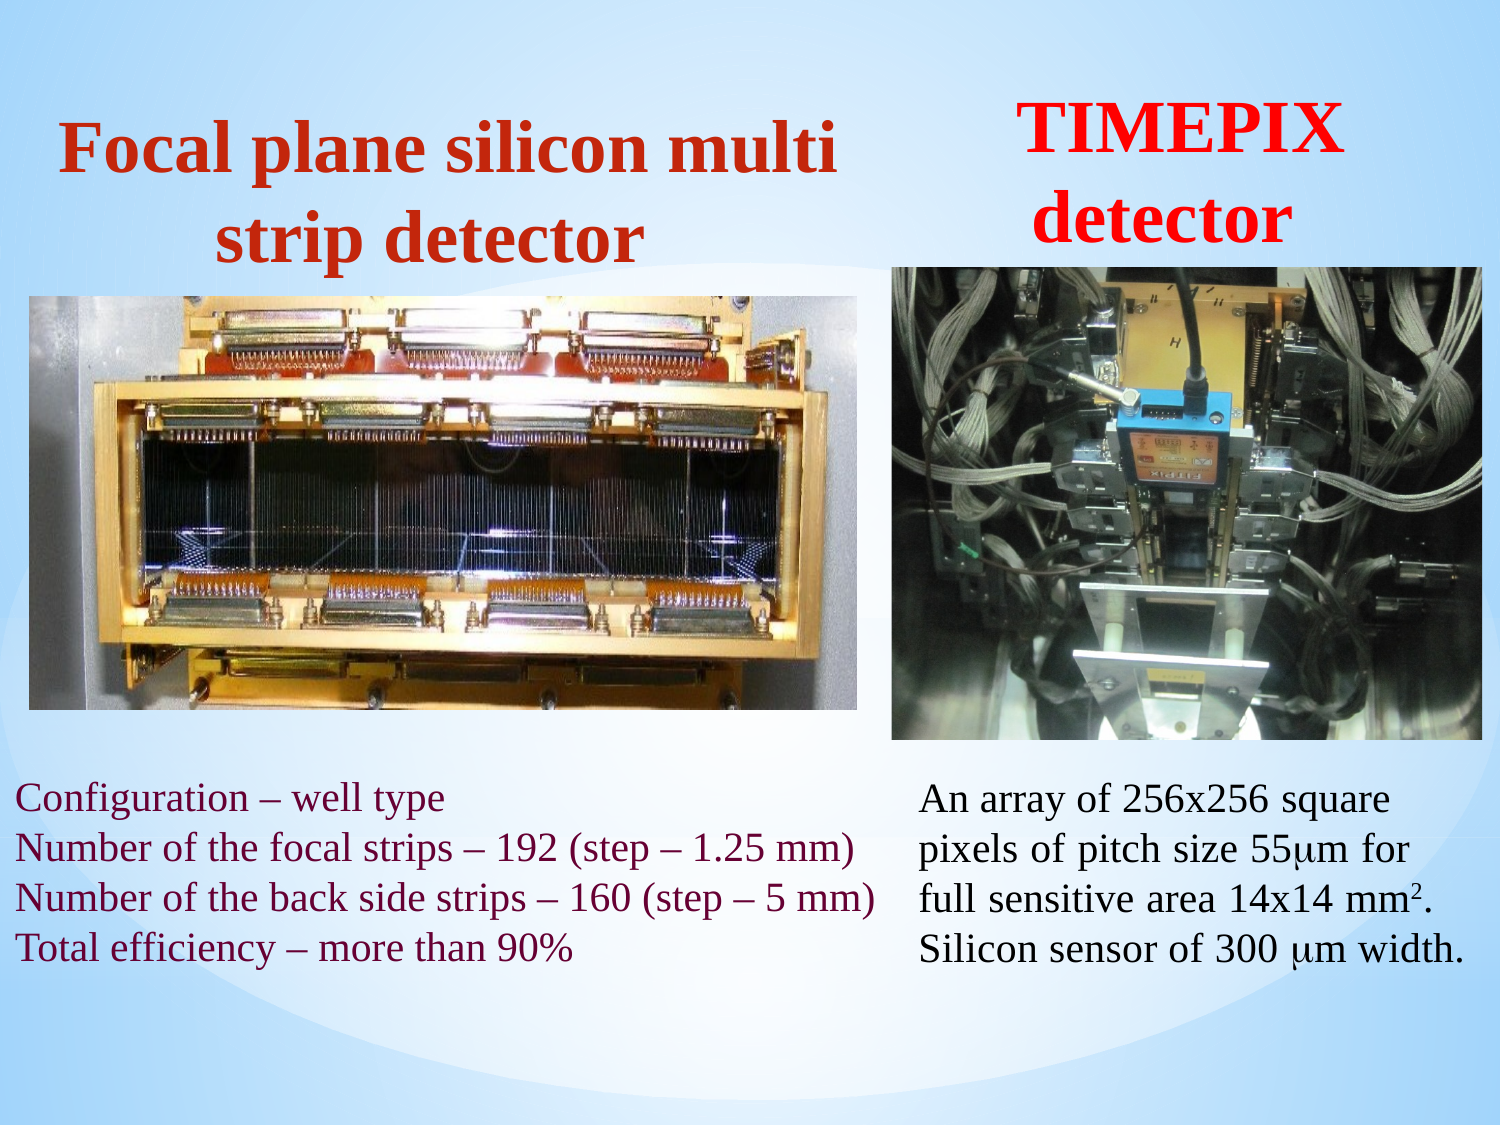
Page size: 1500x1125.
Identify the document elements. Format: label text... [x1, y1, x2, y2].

picture [891, 266, 1483, 740]
text_box TIMEPIX detector [950, 70, 1412, 264]
picture [28, 296, 857, 711]
text_box An array of 256x256 square pixels of pitch size 55mm for full sensitive area 14x14 mm2. Silicon sensor of 300 mm width. [903, 763, 1489, 979]
text_box Focal plane silicon multi strip detector [41, 89, 857, 285]
text_box Configuration – well type Number of the focal strips – 192 (step – 1.25 mm) Number of the back side strips – 160 (step – 5 mm) Total efficiency – more than 90% [0, 761, 892, 977]
